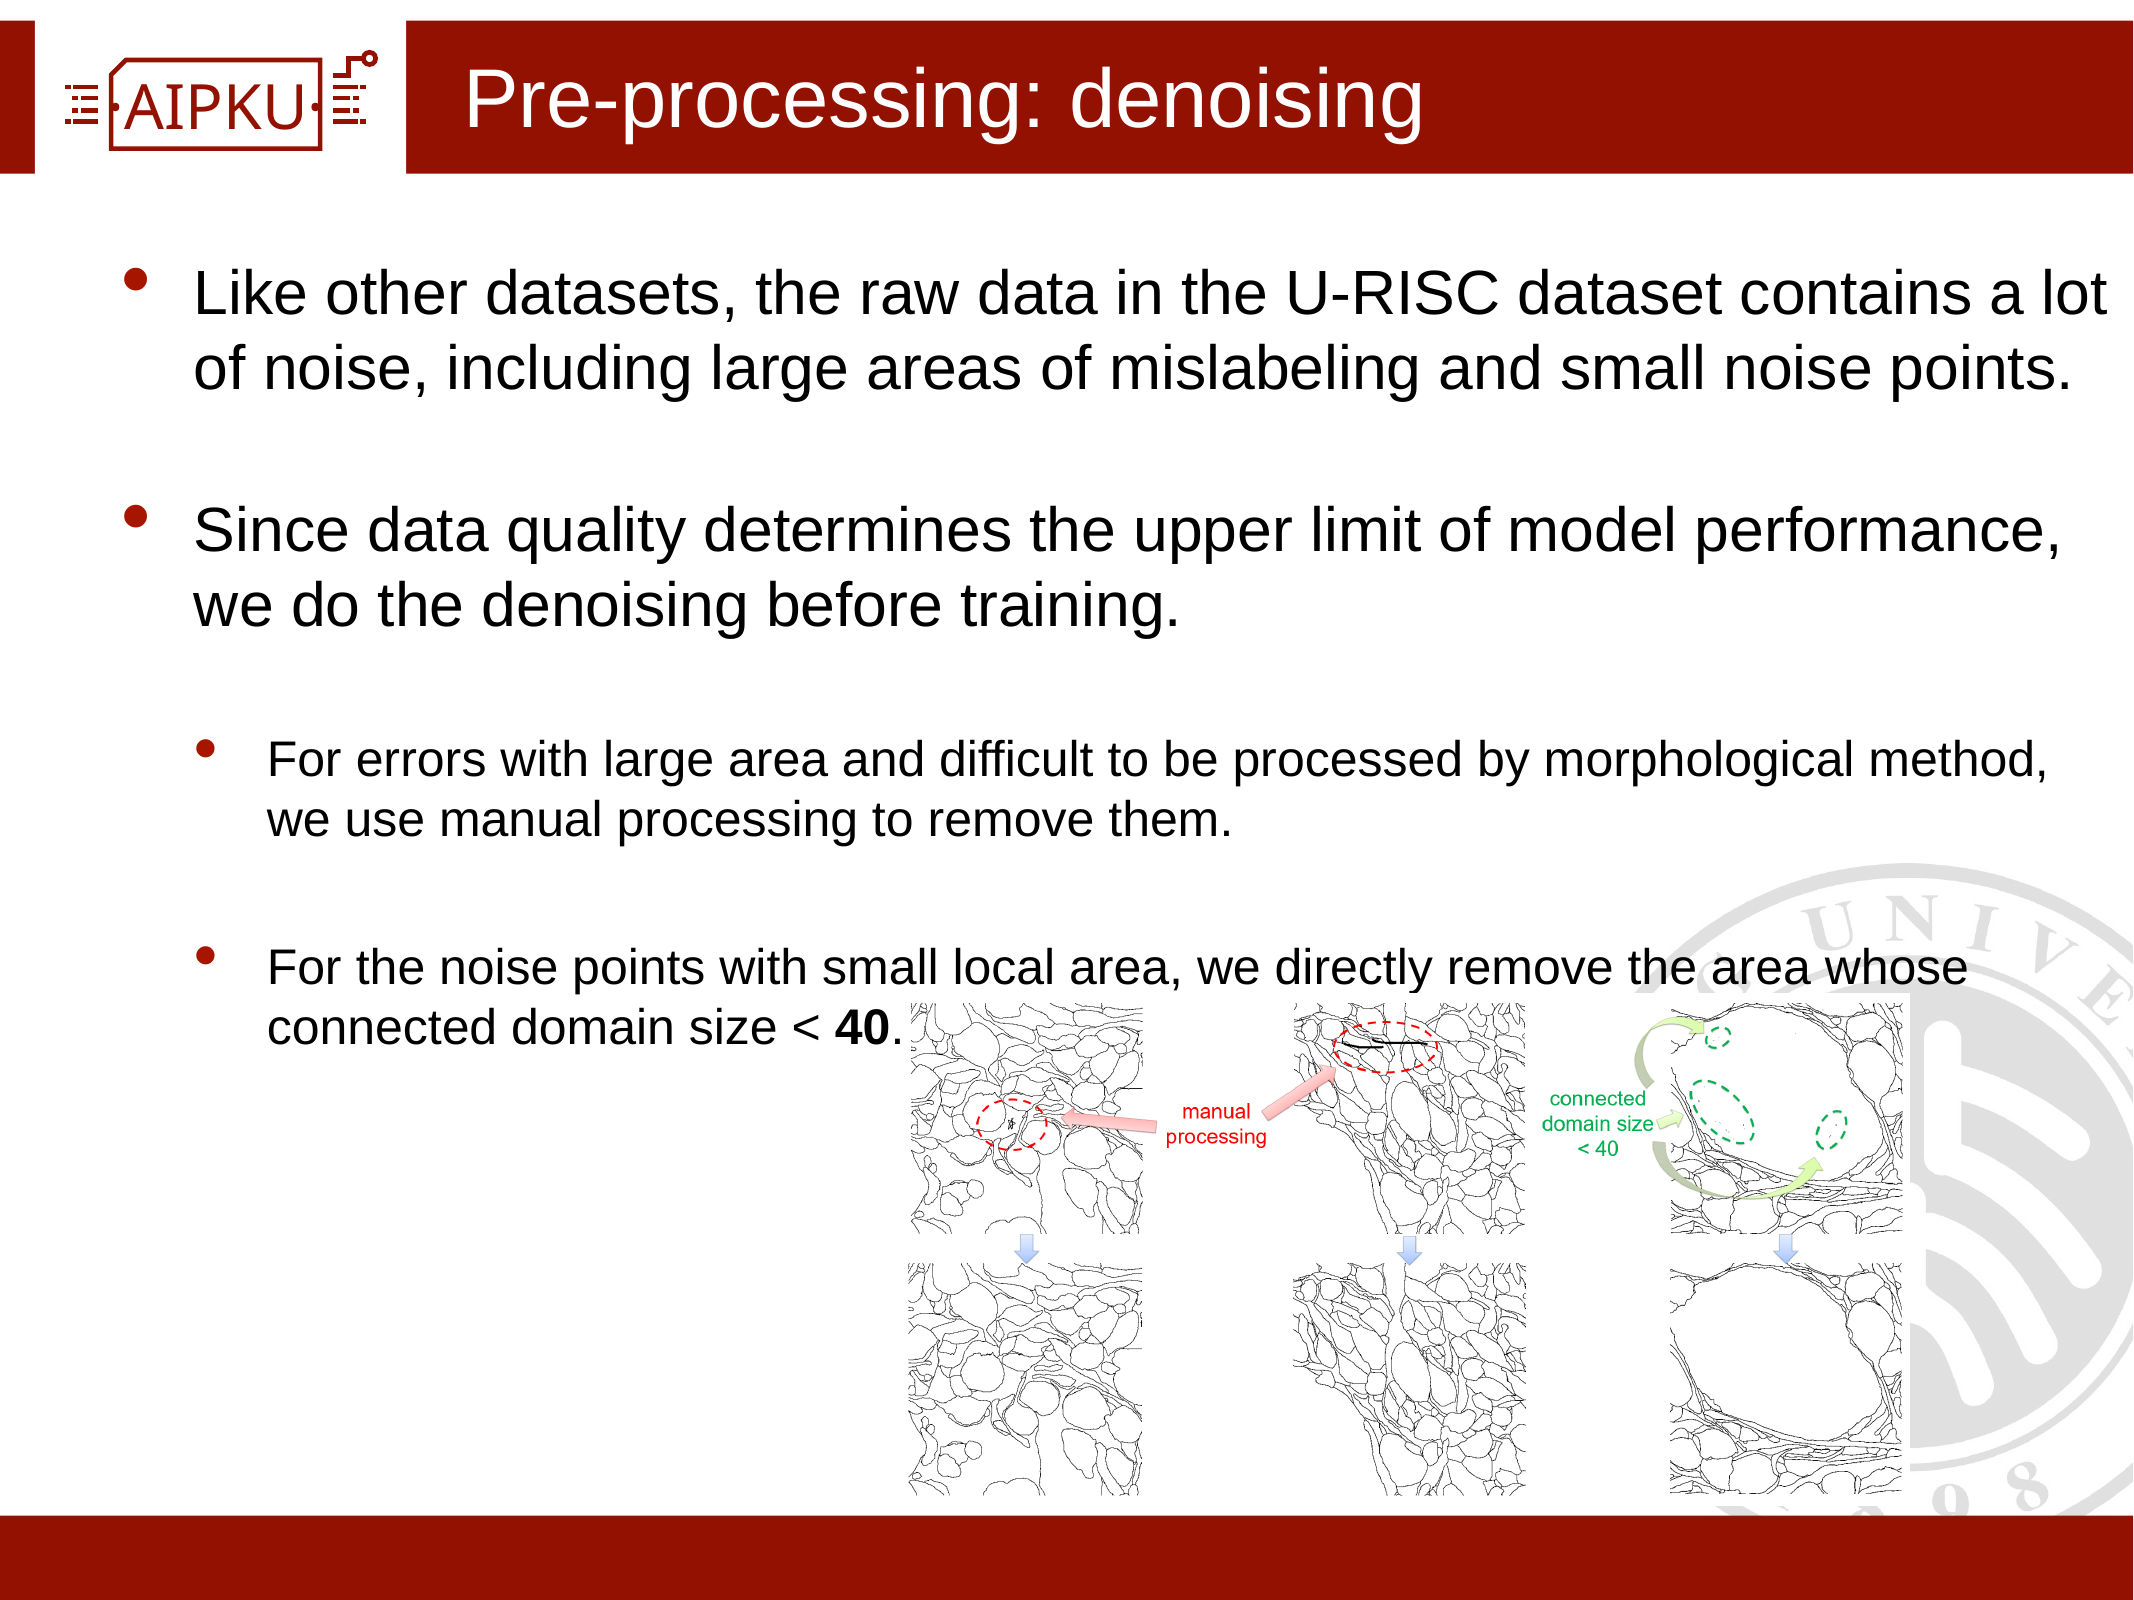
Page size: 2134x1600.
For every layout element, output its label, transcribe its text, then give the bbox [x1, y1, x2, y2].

picture [903, 992, 1910, 1507]
title Pre-processing: denoising [448, 37, 2000, 158]
list Like other datasets, the raw data in the U-RISC dataset contains a lot of noise, including large areas of mislabeling and small noise points. Since data quality determines the upper limit of model performance, we do the denoising before training. For errors with large area and difficult to be processed by morphological method, we use manual processing to remove them. For the noise points with small local area, we directly remove the area whose connected domain size < 40. [106, 244, 2134, 1462]
